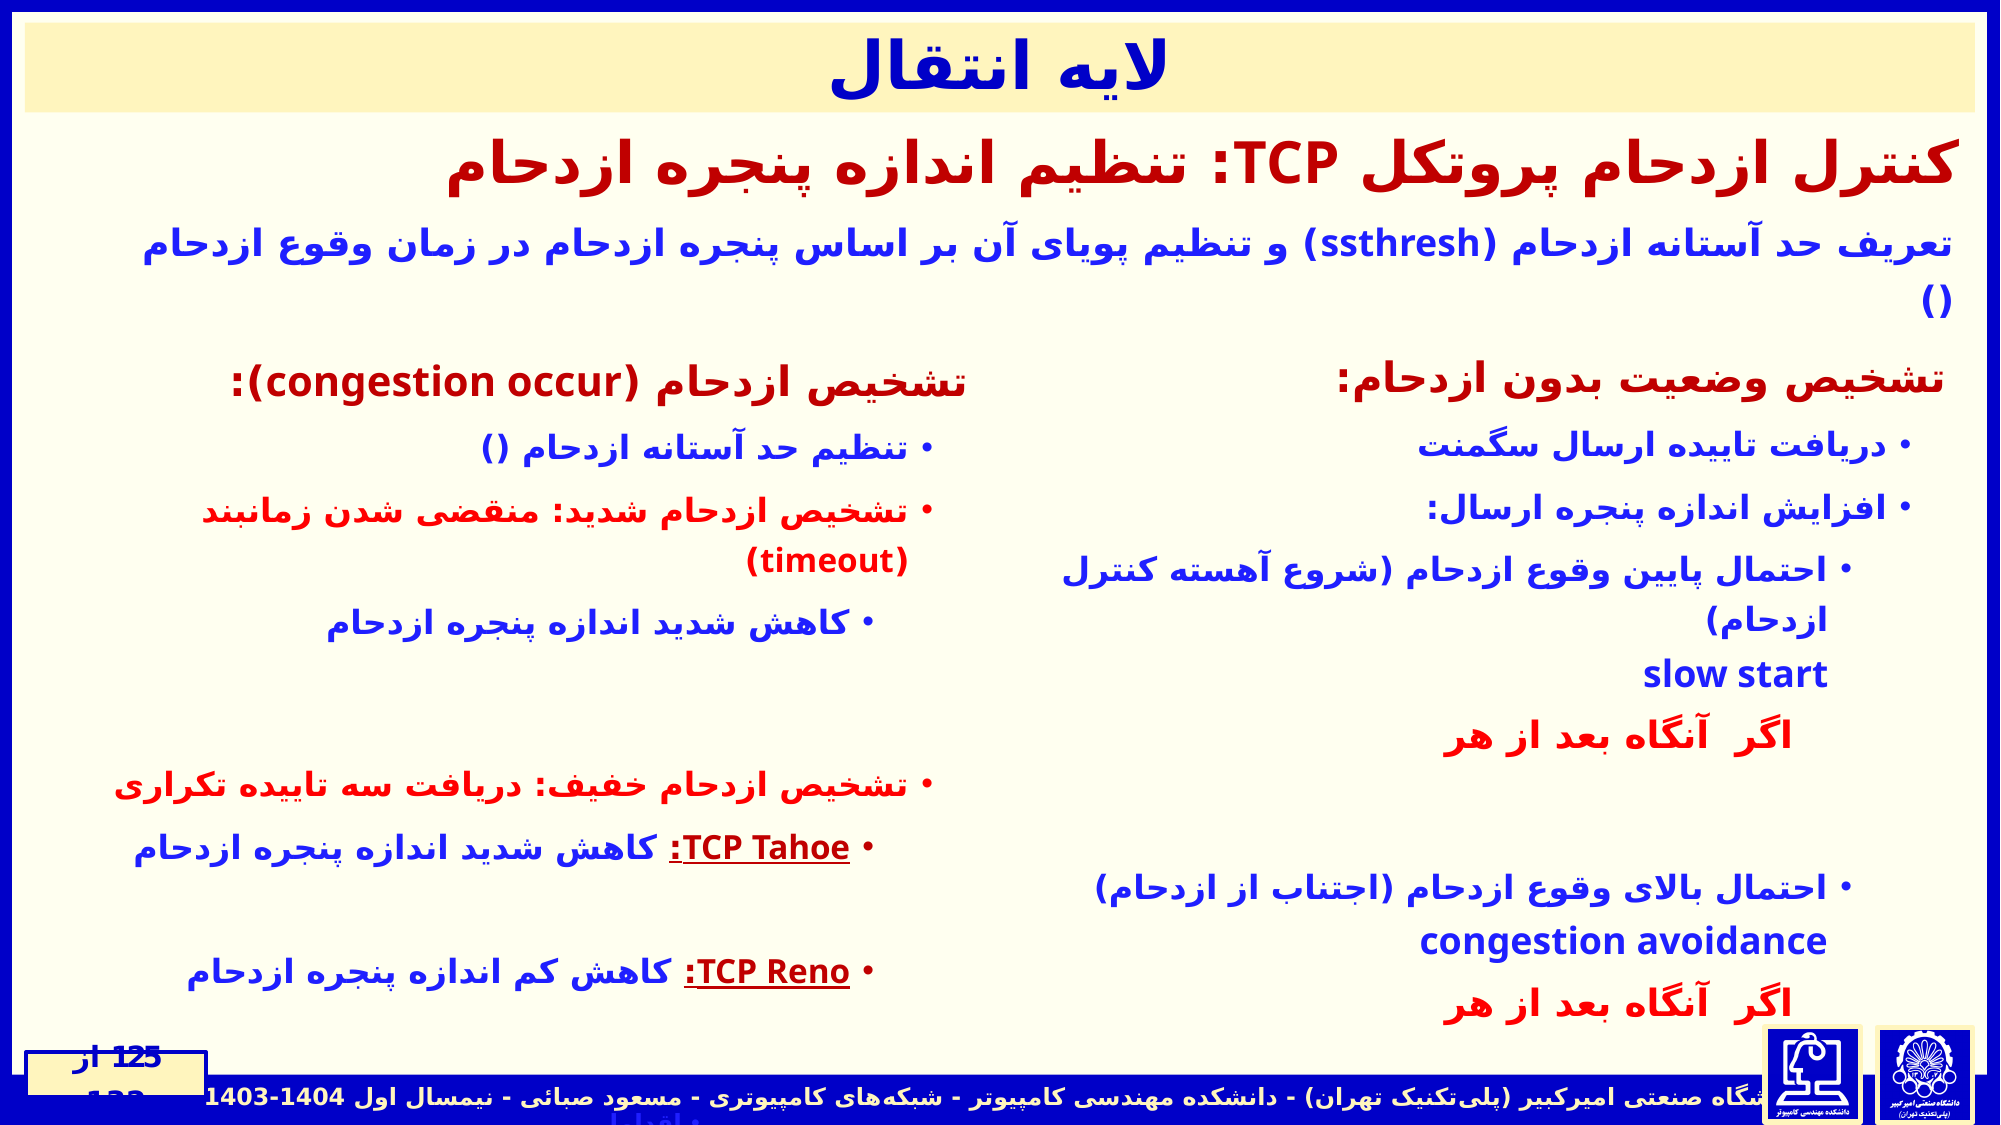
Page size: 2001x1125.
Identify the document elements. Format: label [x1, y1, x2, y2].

text_box [0, 0, 2000, 1125]
